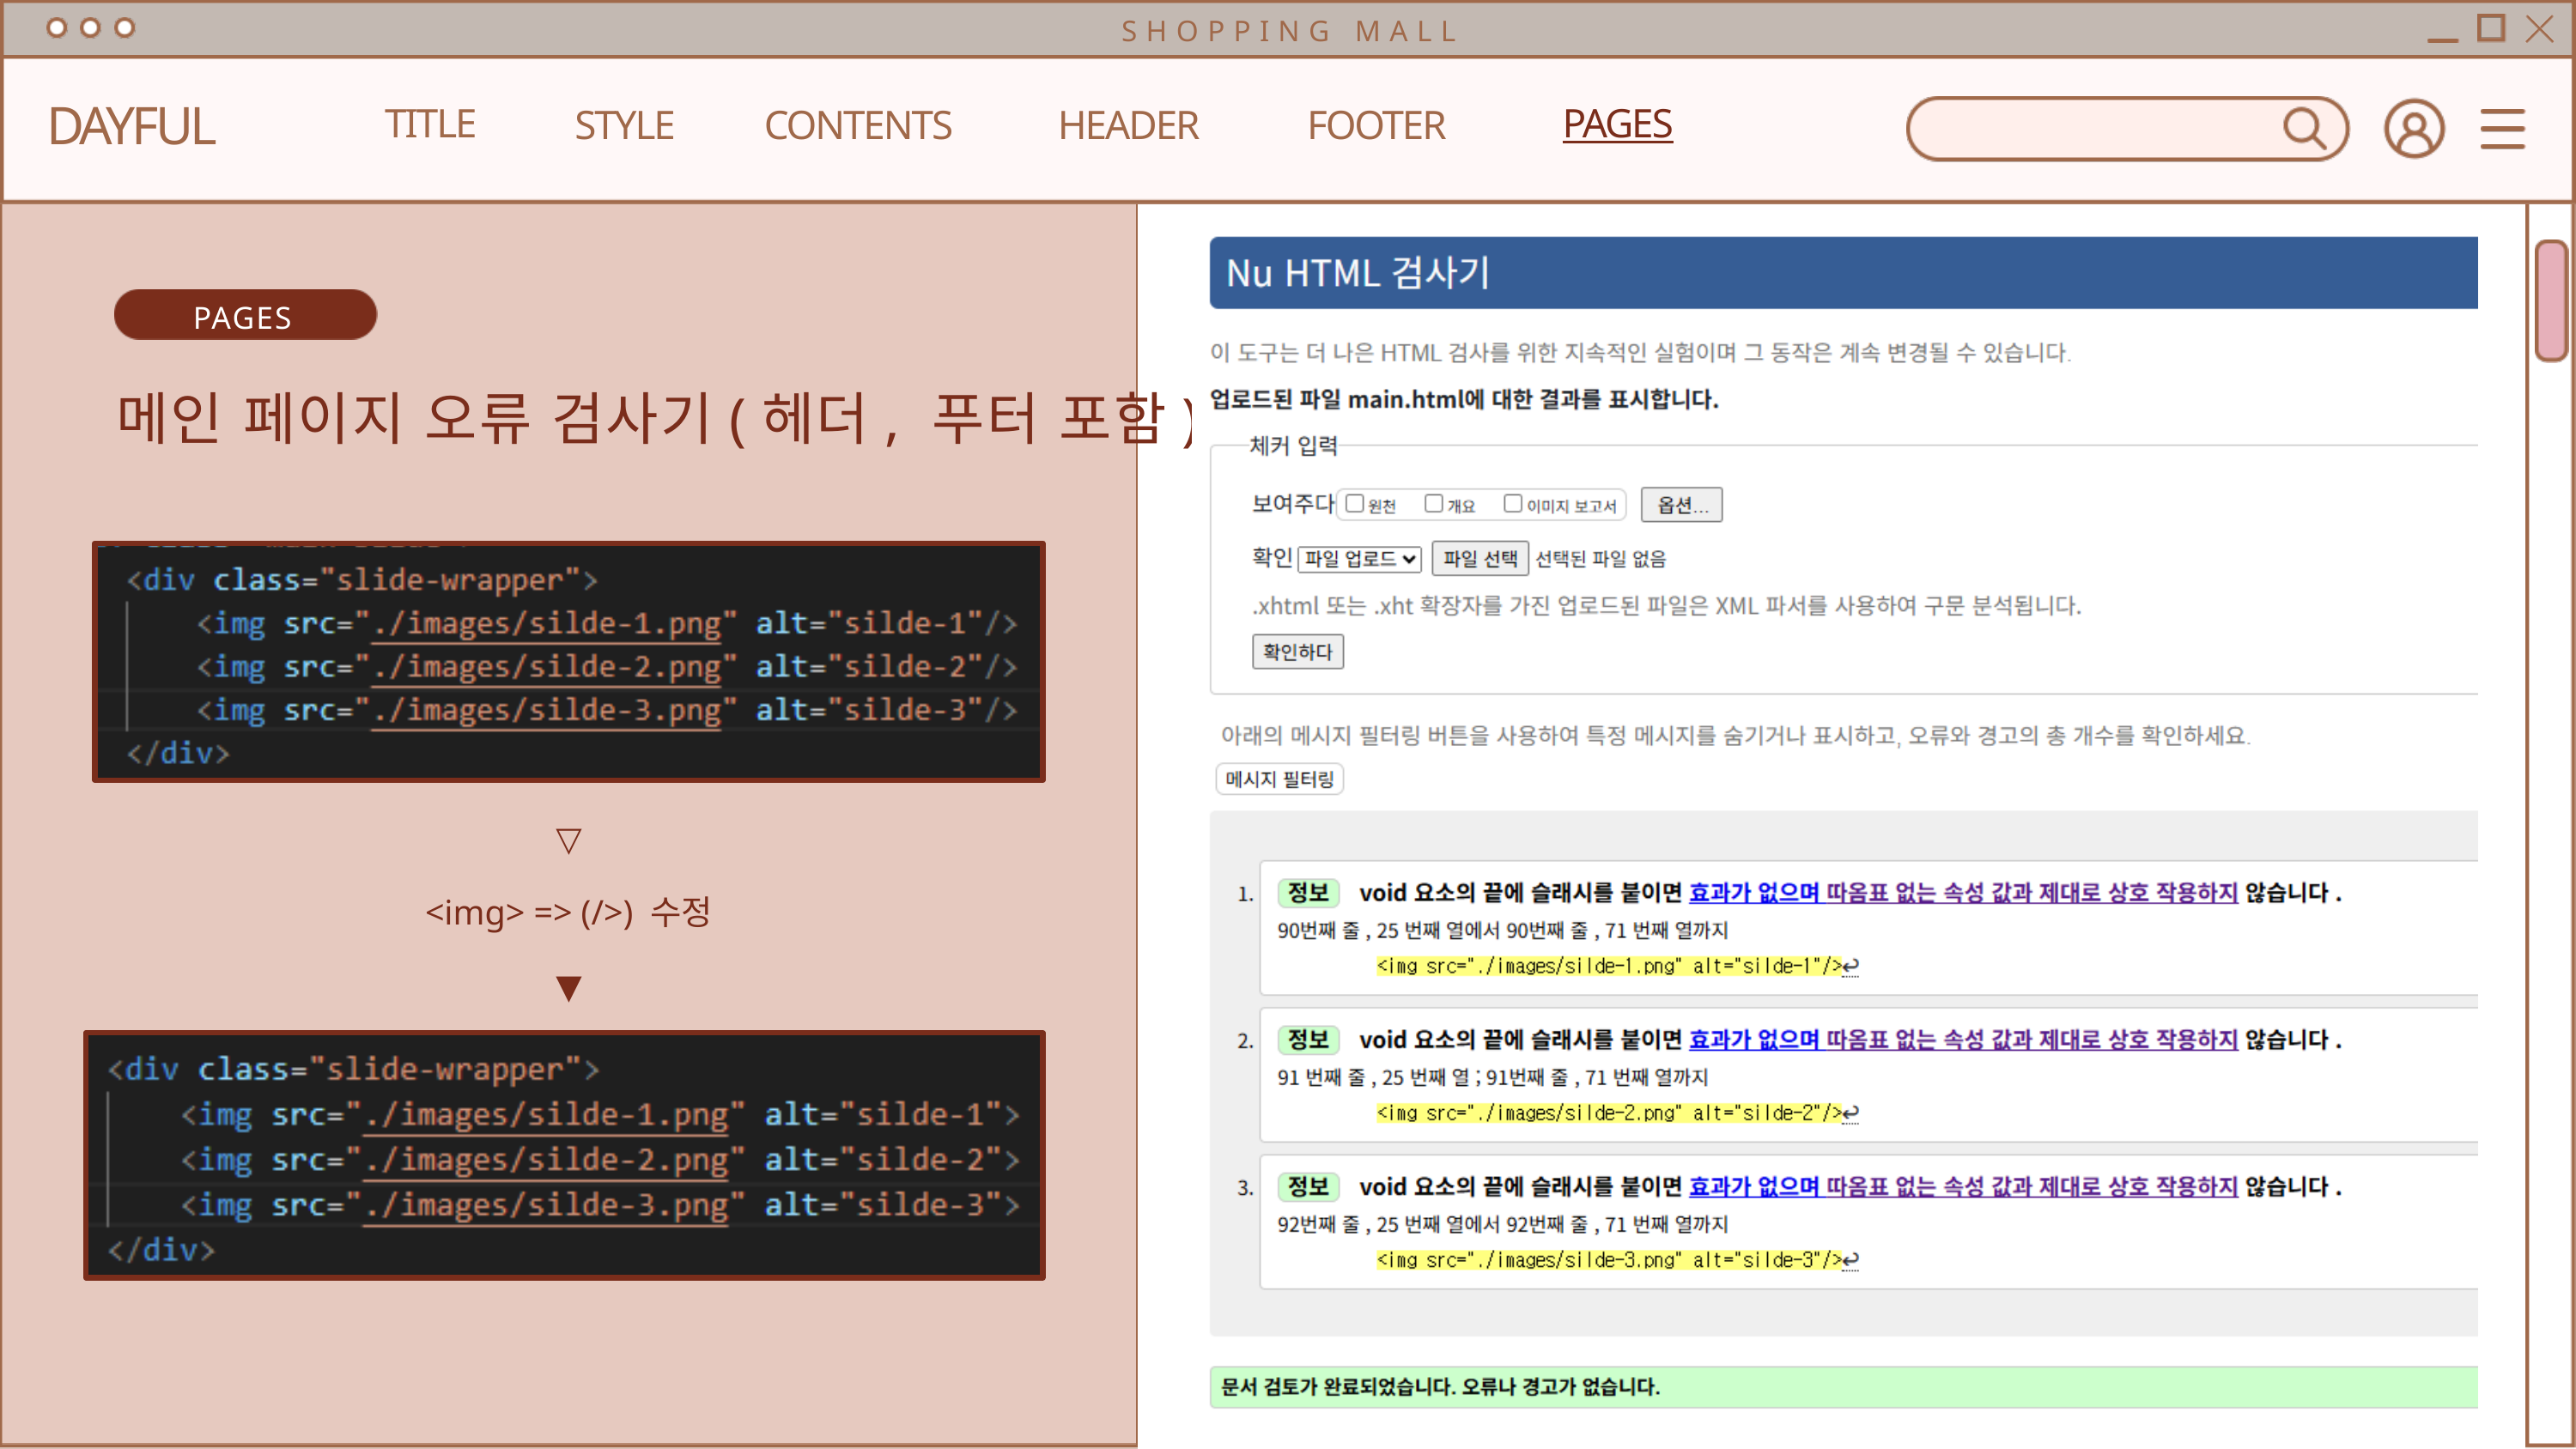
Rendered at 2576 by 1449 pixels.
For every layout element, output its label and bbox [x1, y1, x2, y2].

picture [1191, 226, 2478, 1417]
text_box [1141, 214, 2521, 1449]
picture [0, 0, 2576, 1449]
